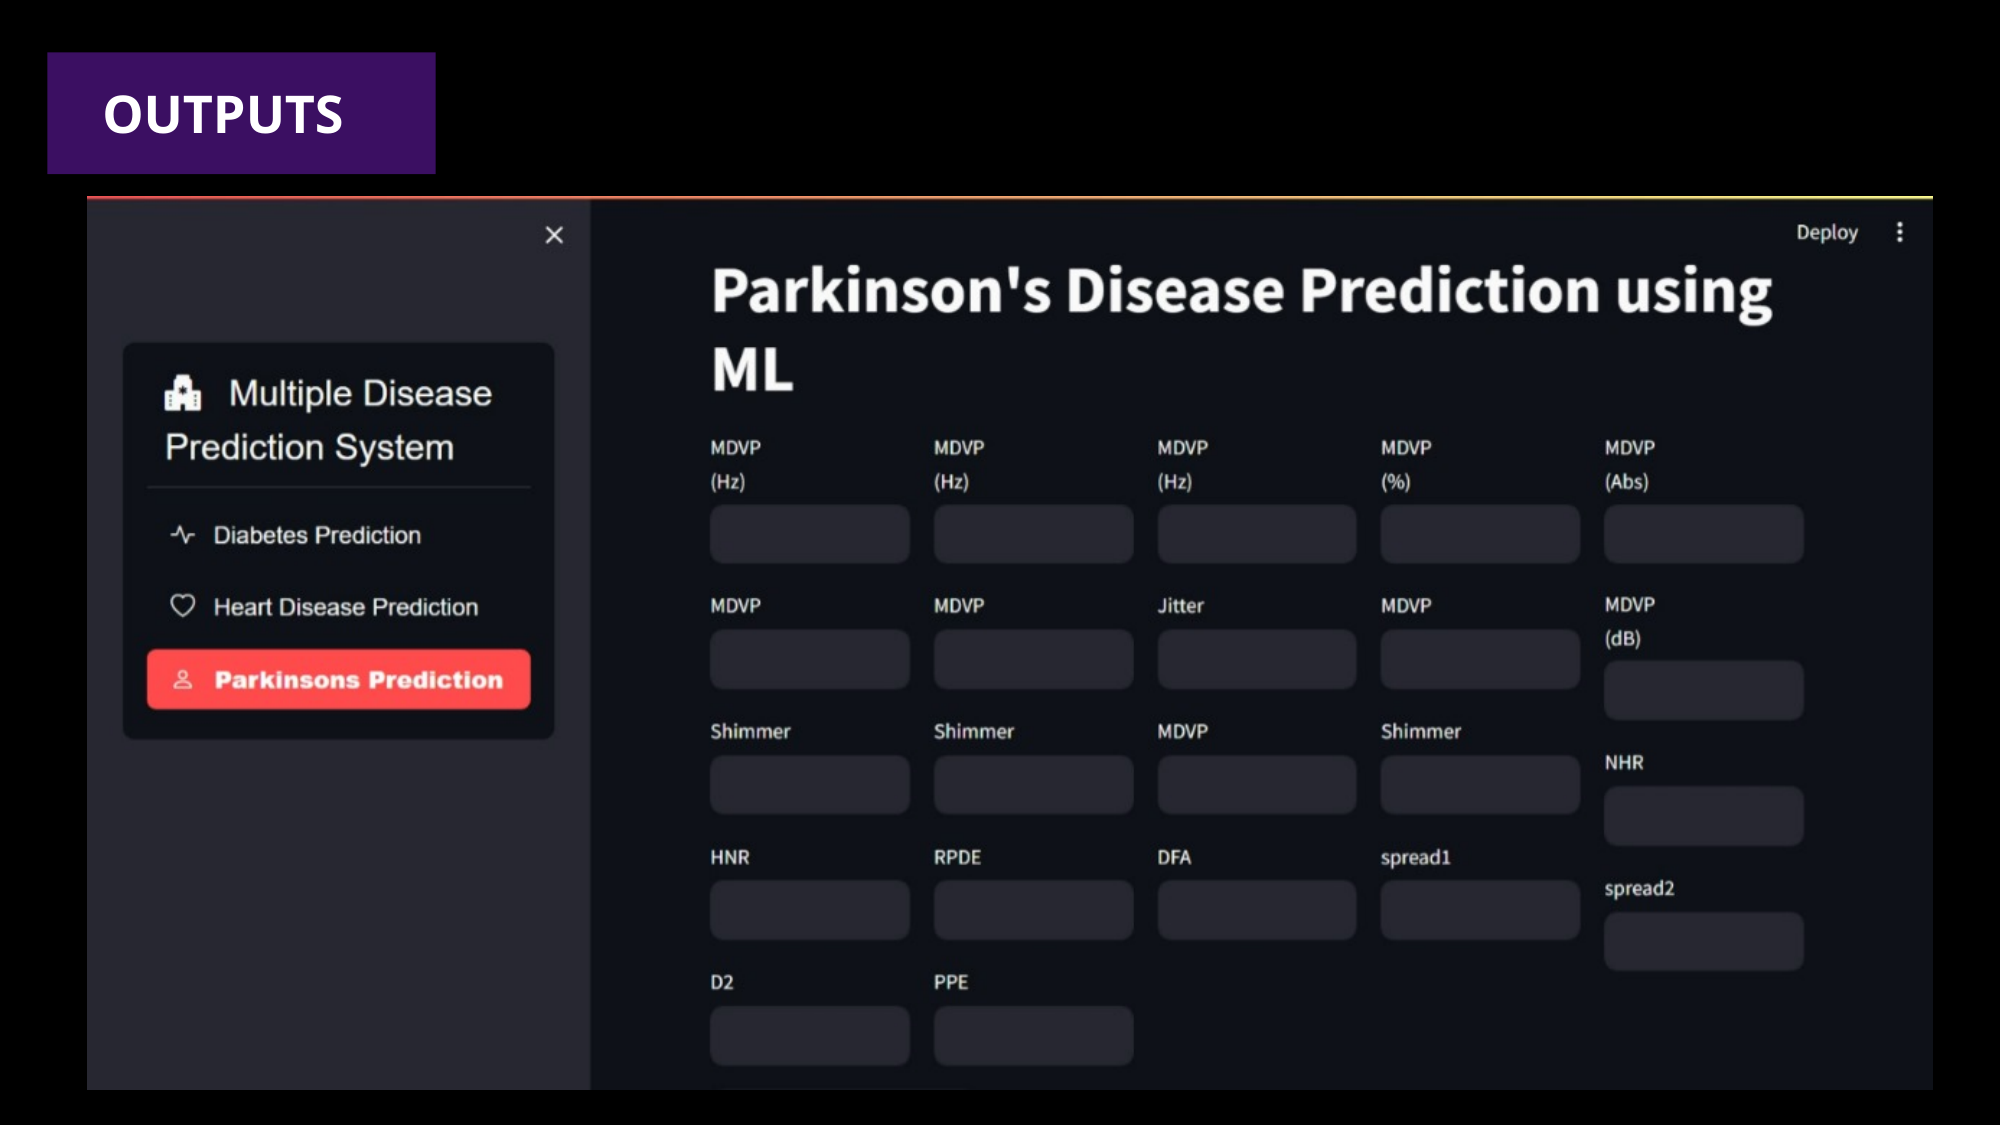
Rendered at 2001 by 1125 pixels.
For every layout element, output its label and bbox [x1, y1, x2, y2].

picture [87, 196, 1933, 1090]
text_box [47, 52, 436, 175]
